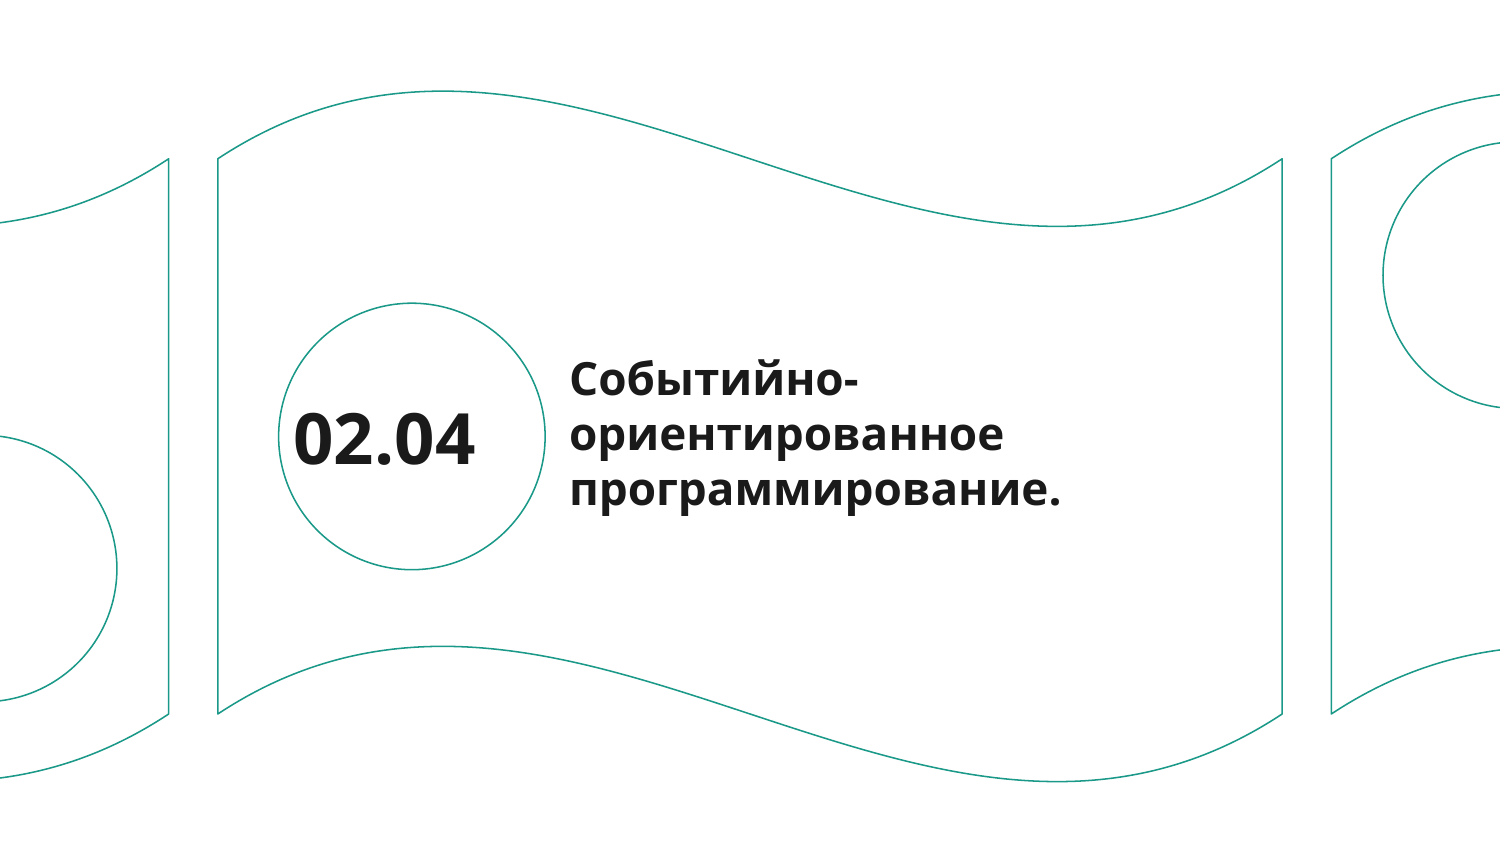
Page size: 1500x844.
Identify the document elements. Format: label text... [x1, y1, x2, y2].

title Событийно-ориентированное программирование. [554, 306, 1279, 558]
title 02.04 [278, 367, 546, 506]
text_box [298, 506, 526, 570]
text_box [298, 303, 526, 367]
